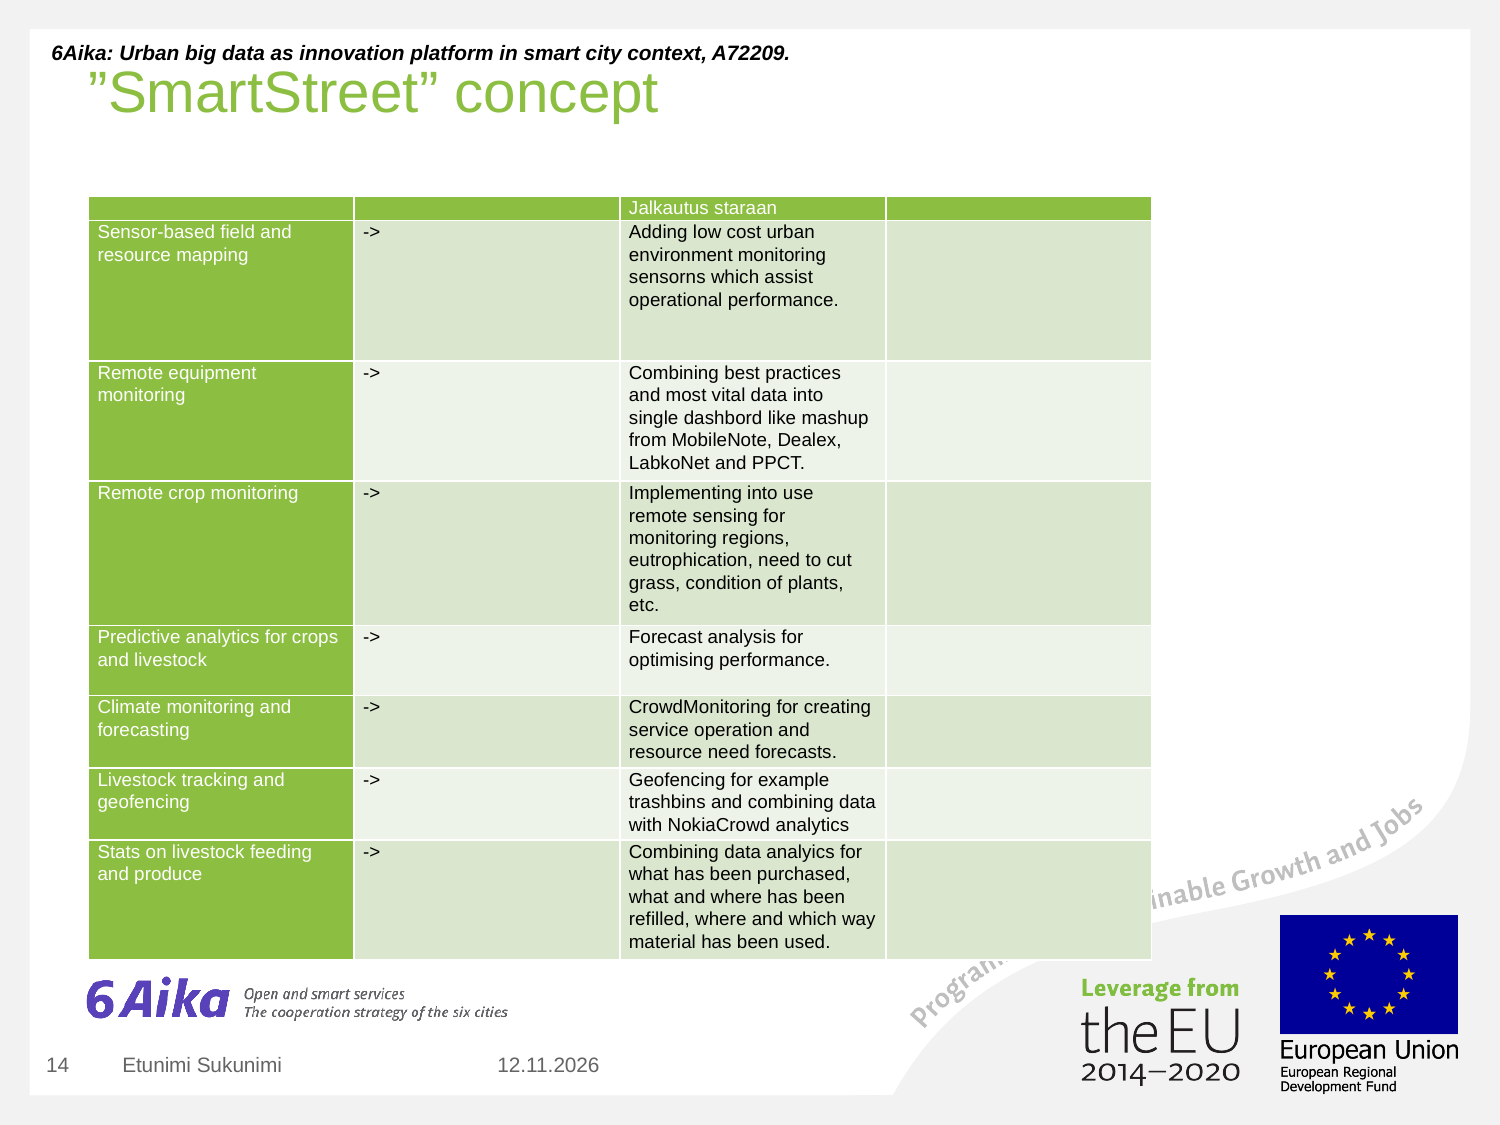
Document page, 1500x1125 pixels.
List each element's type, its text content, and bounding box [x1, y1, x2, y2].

table_cell -> [355, 841, 619, 959]
table_header [355, 197, 619, 220]
table_cell -> [355, 626, 619, 695]
title ”SmartStreet” concept [88, 53, 1412, 127]
table_cell [887, 482, 1151, 625]
table_cell [887, 221, 1151, 360]
table_cell Remote crop monitoring [89, 482, 353, 625]
table_cell Stats on livestock feeding and produce [89, 841, 353, 949]
table_header [89, 197, 353, 220]
table_cell -> [355, 362, 619, 480]
table_header Jalkautus staraan [621, 197, 885, 220]
table_cell -> [355, 696, 619, 767]
table_cell -> [355, 769, 619, 839]
table_cell [887, 769, 1151, 839]
table_cell Forecast analysis for optimising performance. [621, 626, 885, 695]
picture [0, 0, 1500, 1125]
table_cell Combining data analyics for what has been purchased, what and where has been refilled, where and which way material has been used. [621, 841, 885, 959]
table_cell [887, 626, 1151, 695]
table_cell Implementing into use remote sensing for monitoring regions, eutrophication, need to cut grass, condition of plants, etc. [621, 482, 885, 625]
table_cell Predictive analytics for crops and livestock [89, 626, 353, 695]
footer Etunimi Sukunimi [107, 1052, 433, 1094]
table_cell [887, 362, 1151, 480]
table_cell Combining best practices and most vital data into single dashbord like mashup from MobileNote, Dealex, LabkoNet and PPCT. [621, 362, 885, 480]
table_cell [887, 841, 1151, 959]
table_cell [887, 696, 1151, 767]
table_cell Climate monitoring and forecasting [89, 696, 353, 767]
table_cell CrowdMonitoring for creating service operation and resource need forecasts. [621, 696, 885, 767]
slide_number 14 [31, 1035, 102, 1094]
table_cell Livestock tracking and geofencing [89, 769, 353, 839]
table_cell -> [355, 482, 619, 625]
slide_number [437, 1035, 615, 1094]
table_cell Remote equipment monitoring [89, 362, 353, 480]
table_cell Sensor-based field and resource mapping [89, 221, 353, 360]
table_cell -> [355, 221, 619, 360]
table_cell Geofencing for example trashbins and combining data with NokiaCrowd analytics [621, 769, 885, 839]
table_cell Adding low cost urban environment monitoring sensorns which assist operational performance. [621, 221, 885, 360]
table_header [887, 197, 1151, 220]
text_box 6Aika: Urban big data as innovation platform in smart city context, A72209. [30, 32, 1384, 97]
